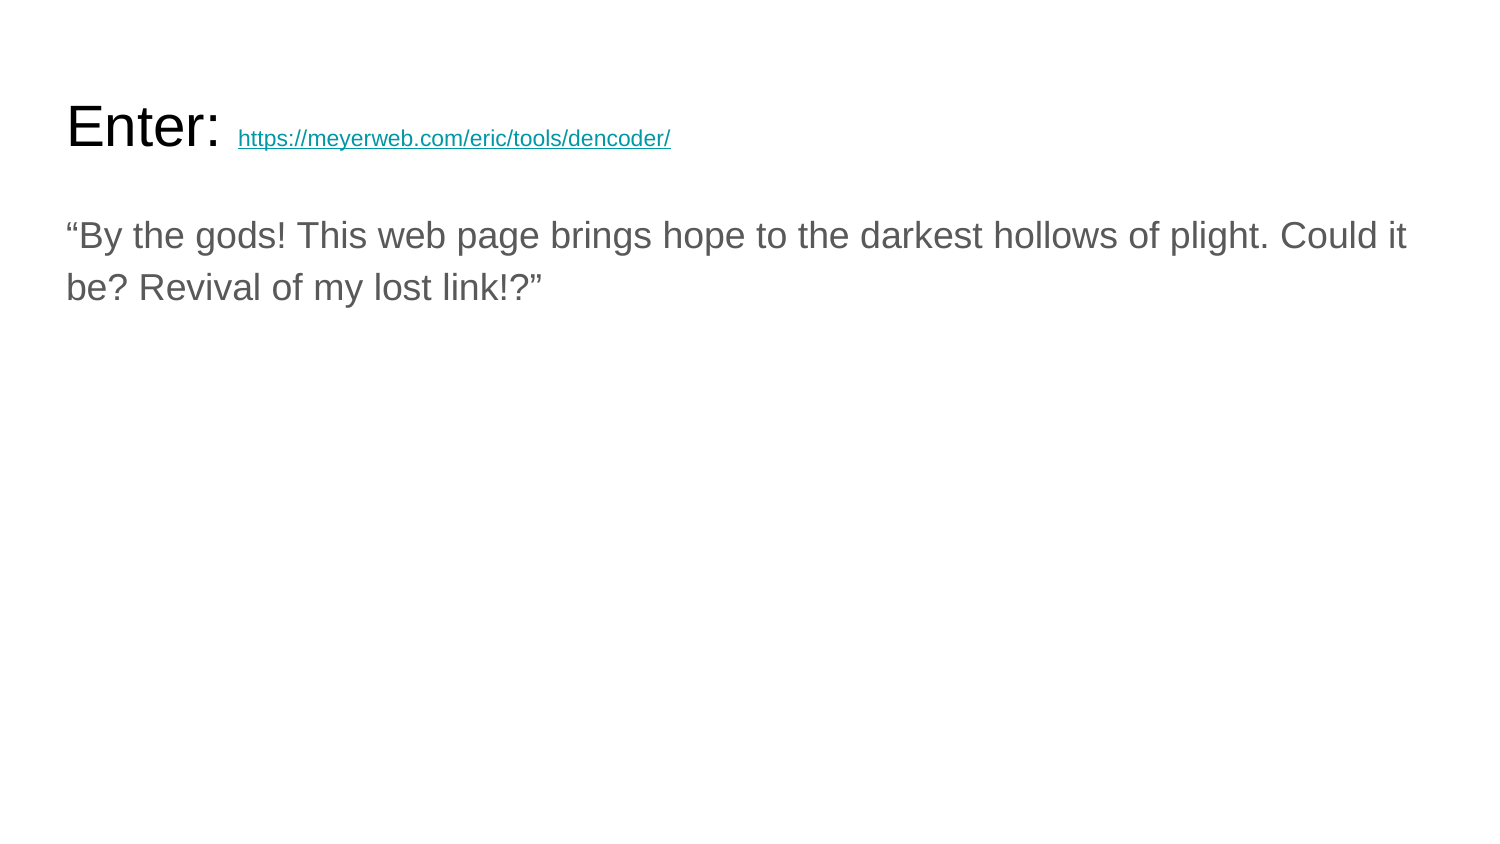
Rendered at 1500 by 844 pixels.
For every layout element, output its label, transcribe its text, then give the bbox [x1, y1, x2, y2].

list “By the gods! This web page brings hope to the darkest hollows of plight. Could it be? Revival of my lost link!?” [51, 189, 1449, 750]
title Enter: https://meyerweb.com/eric/tools/dencoder/ [51, 72, 1449, 167]
